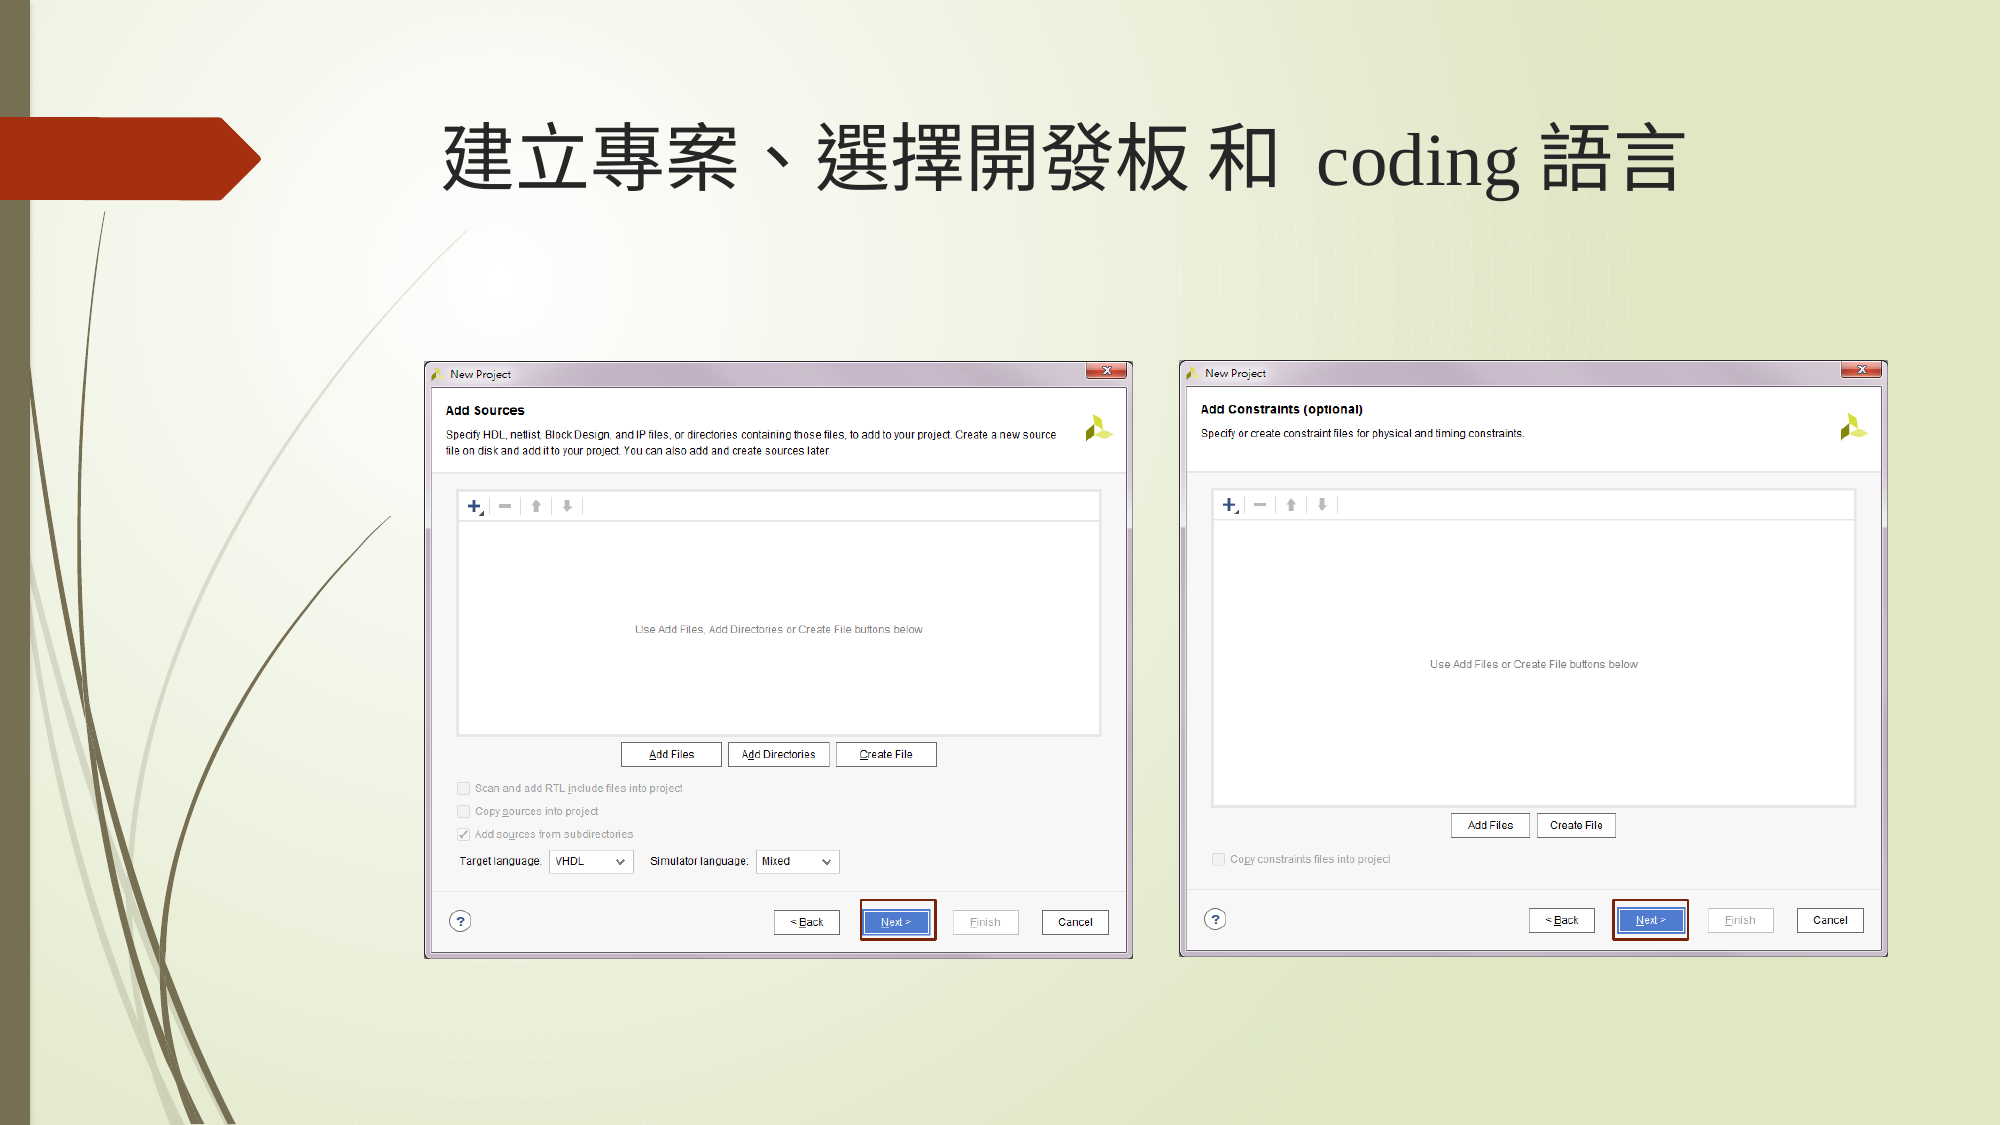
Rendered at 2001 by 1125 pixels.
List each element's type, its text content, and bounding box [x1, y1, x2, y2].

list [424, 361, 1133, 959]
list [1179, 359, 1888, 958]
title 建立專案、選擇開發板 和 coding語言 [425, 102, 1888, 313]
